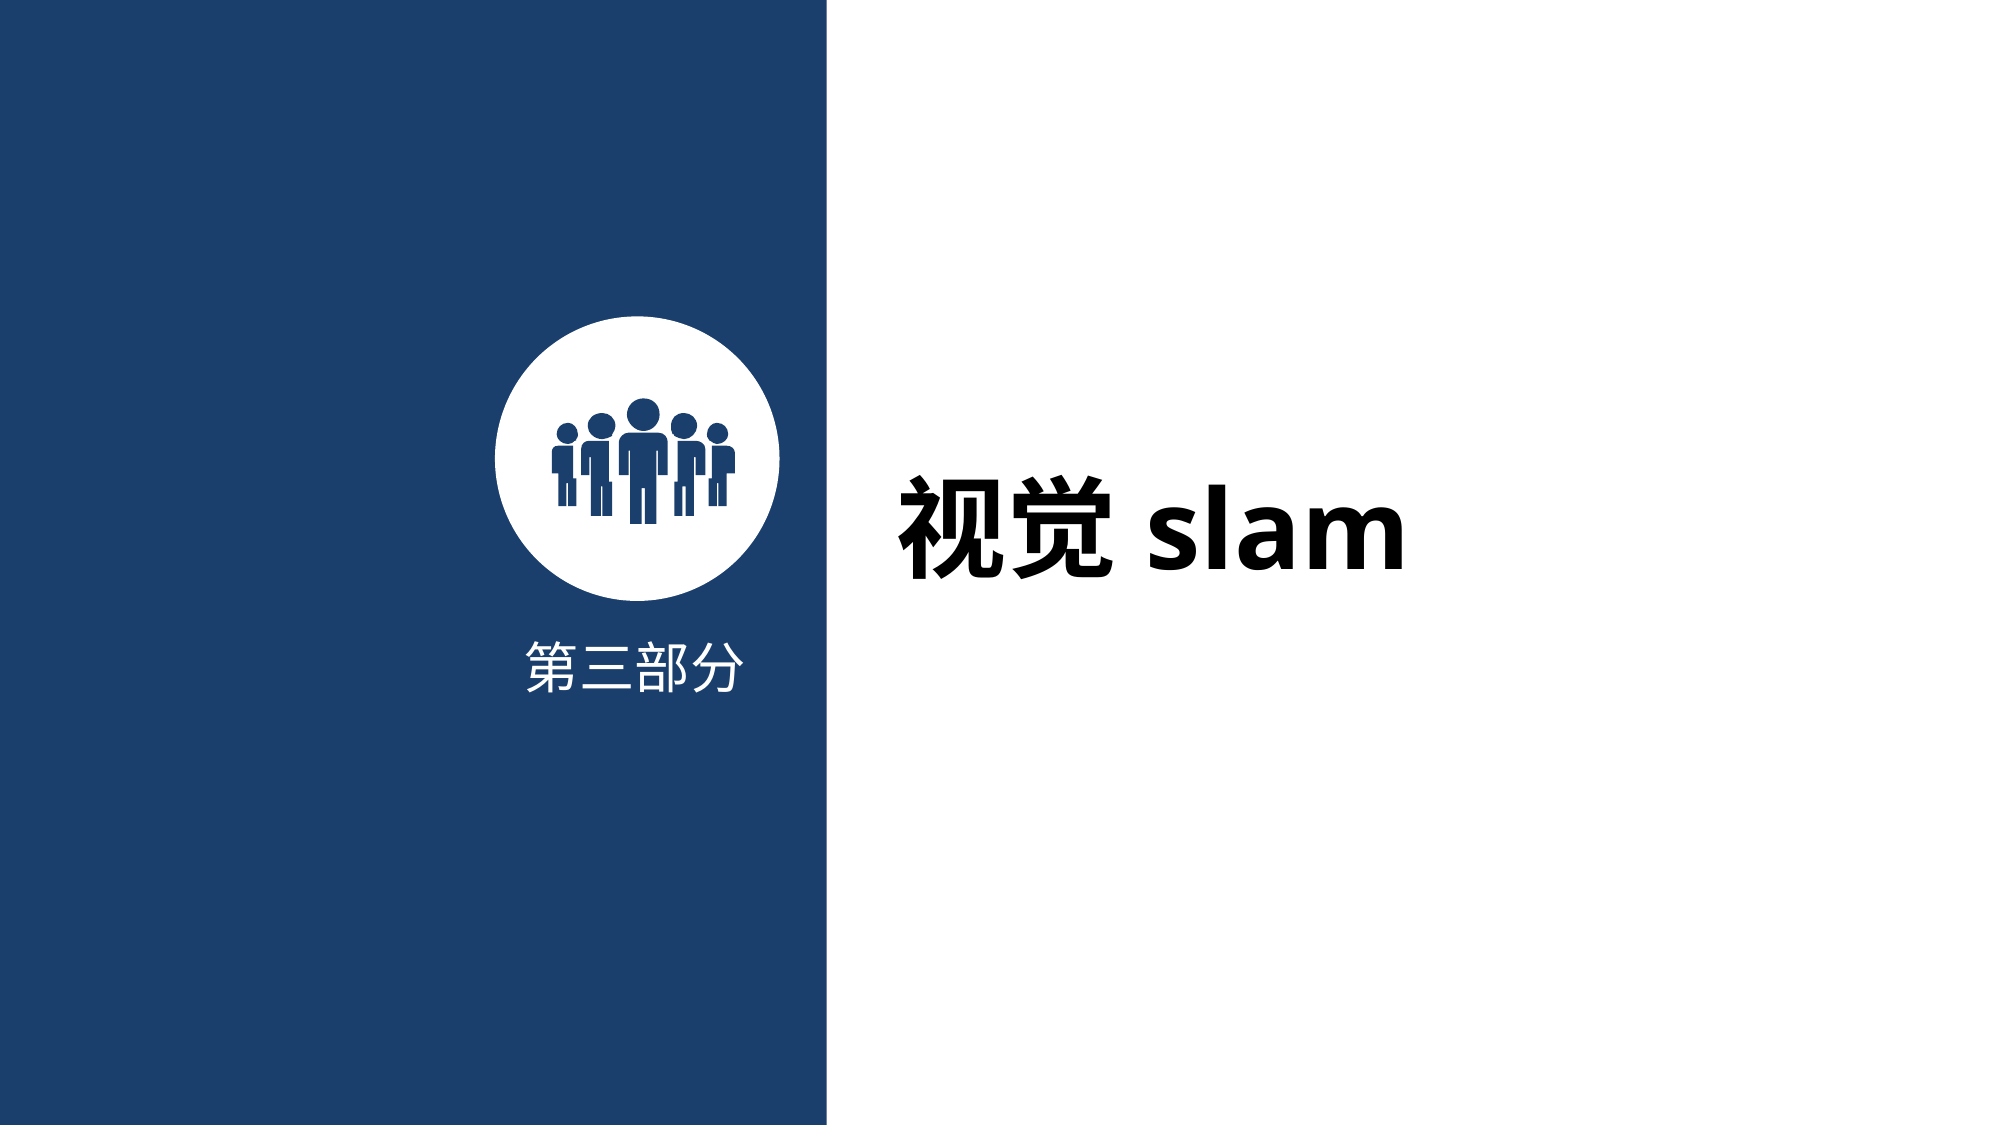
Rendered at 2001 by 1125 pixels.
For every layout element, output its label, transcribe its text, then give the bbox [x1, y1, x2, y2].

text_box 第三部分 [523, 633, 796, 701]
text_box [0, 0, 828, 1125]
text_box 视觉slam [881, 451, 1426, 600]
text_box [494, 316, 780, 601]
